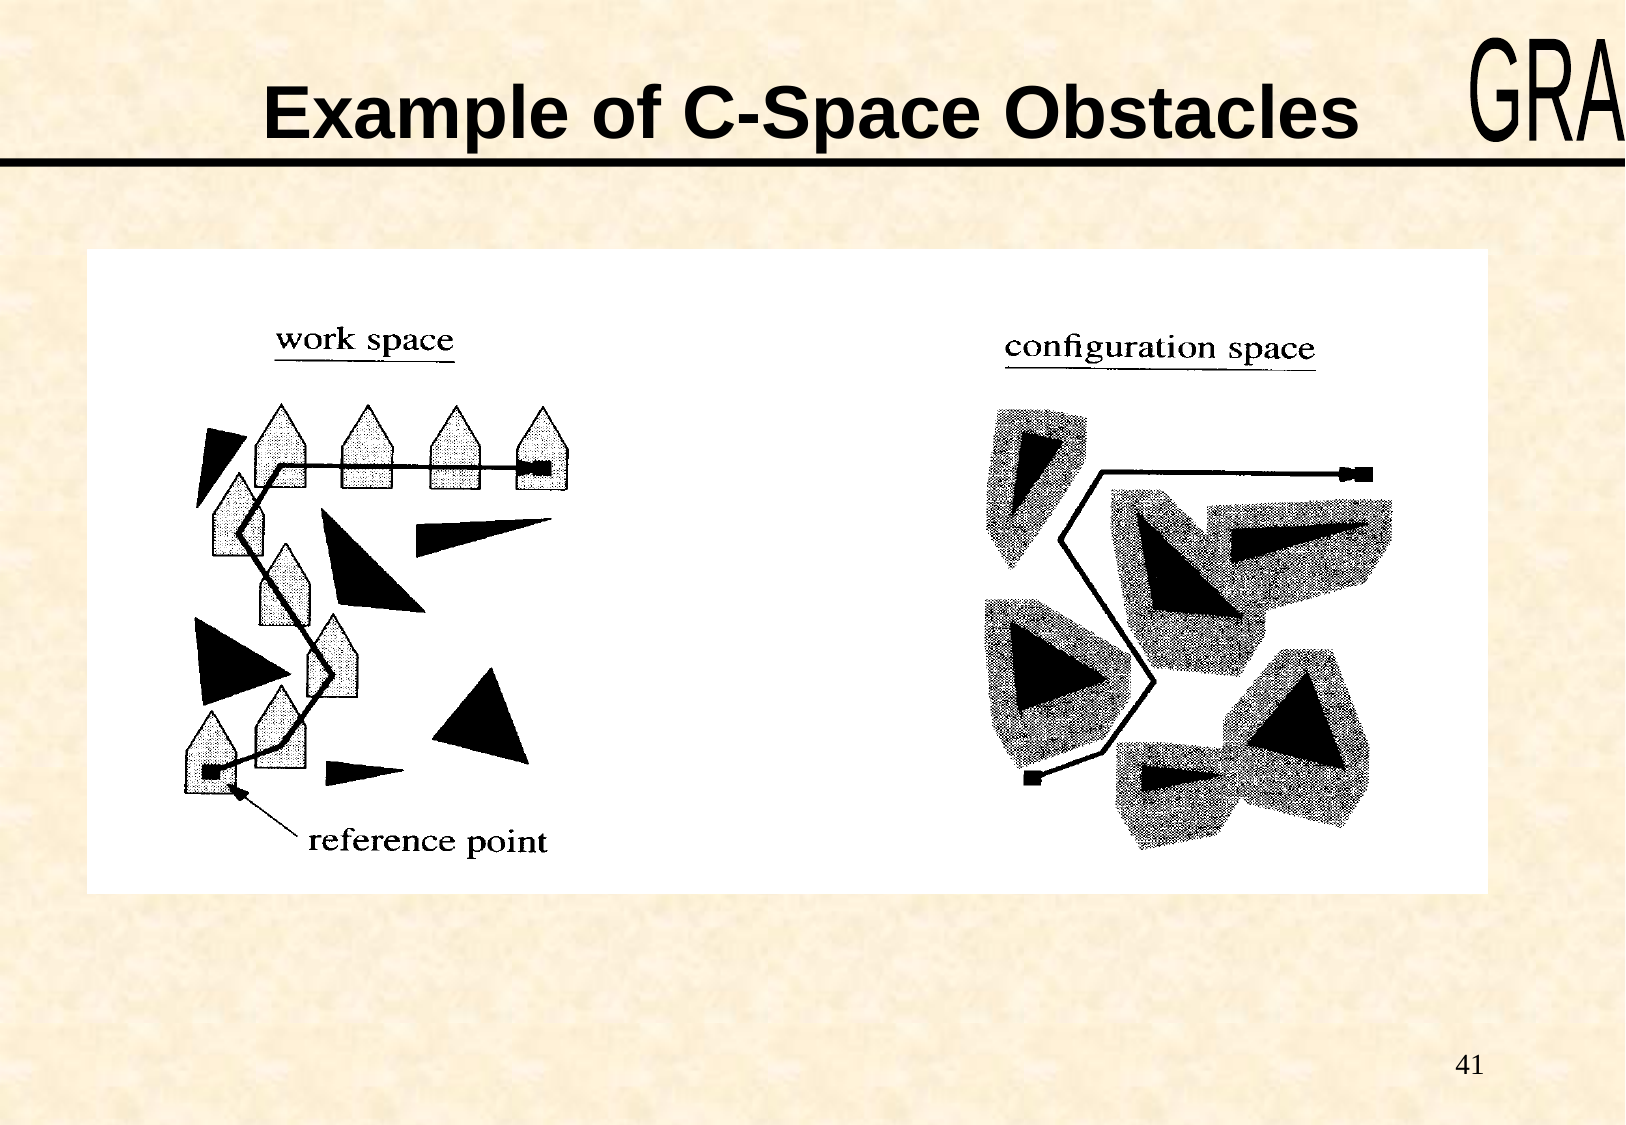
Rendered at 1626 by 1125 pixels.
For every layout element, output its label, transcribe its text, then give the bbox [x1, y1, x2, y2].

title Example of C-Space Obstacles [137, 12, 1488, 163]
slide_number 41 [1162, 1025, 1500, 1100]
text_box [87, 249, 1488, 894]
picture [0, 0, 1626, 1125]
